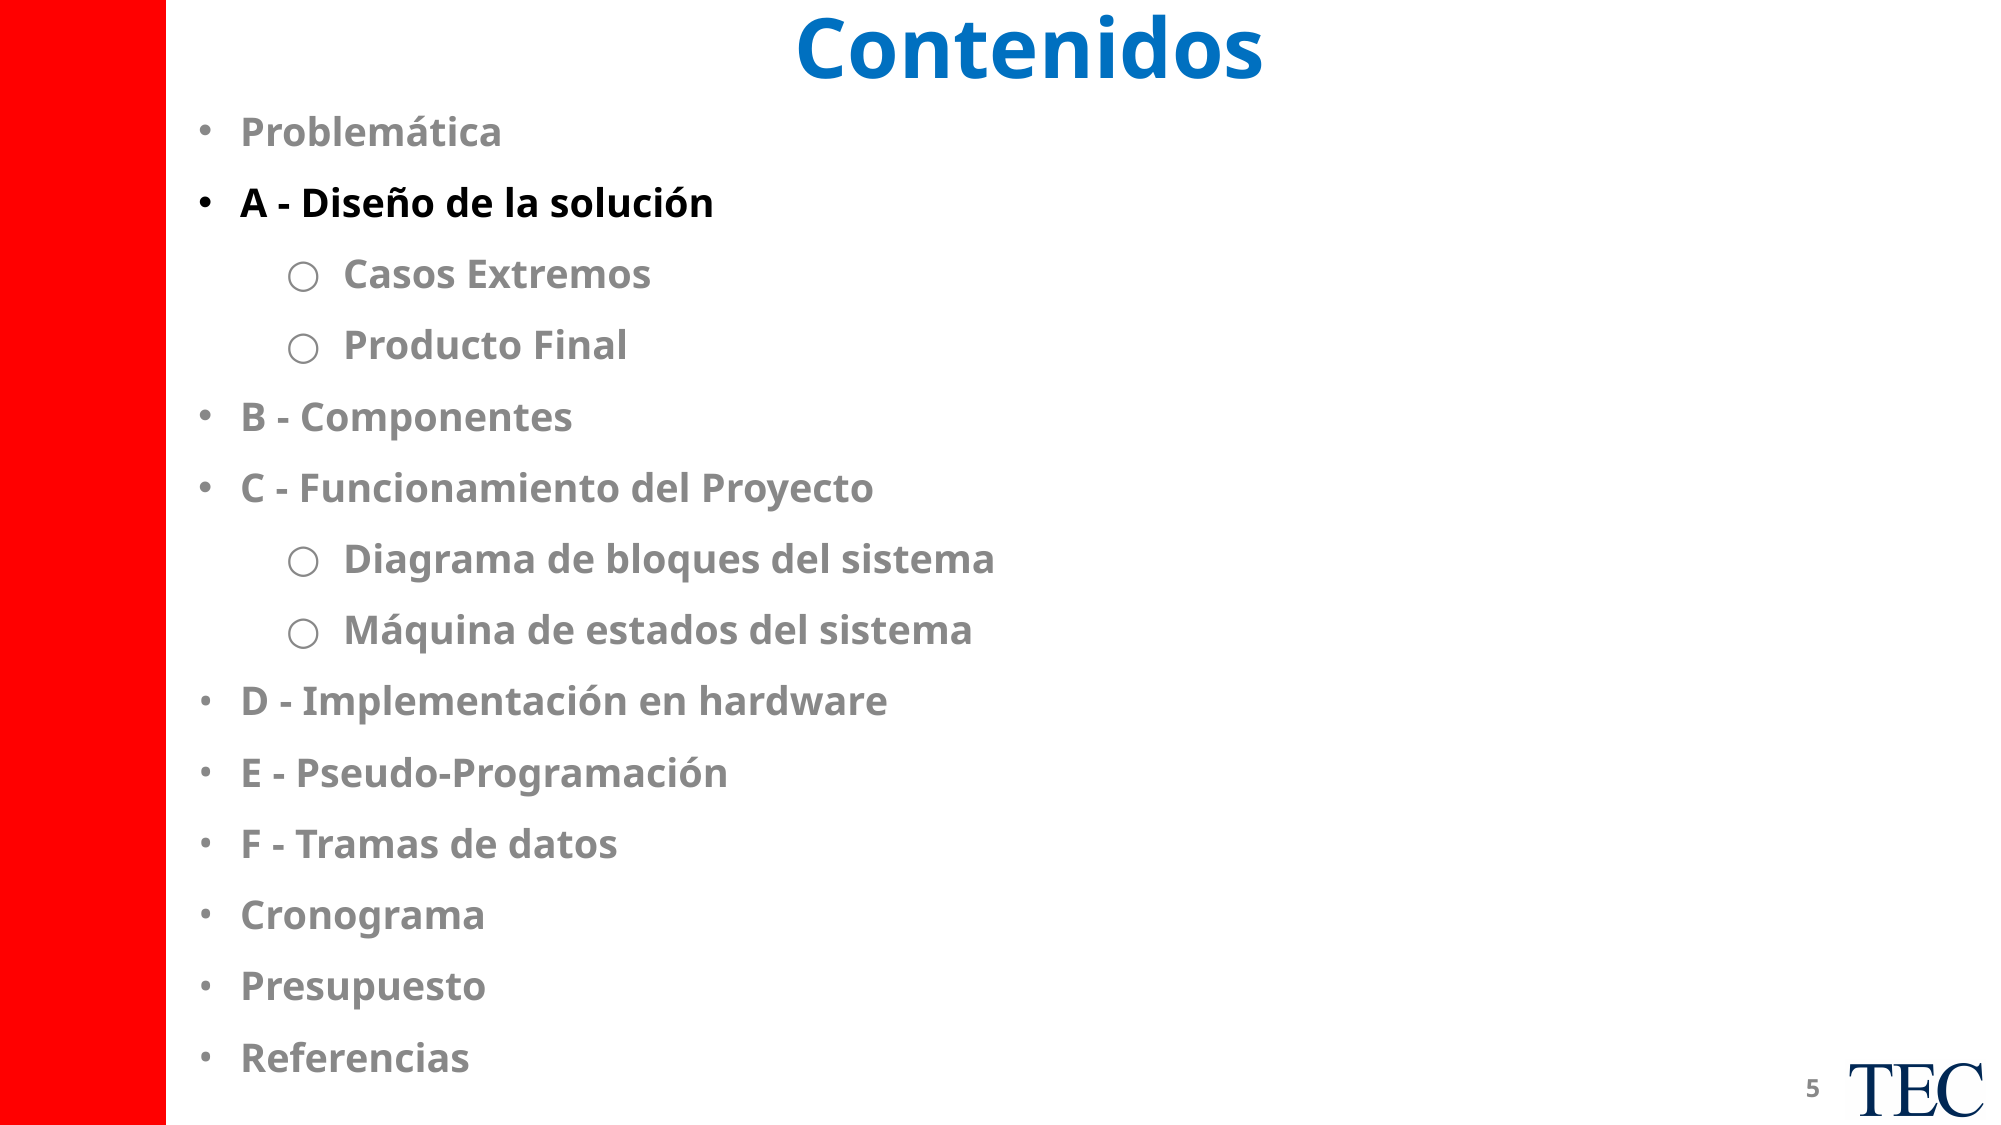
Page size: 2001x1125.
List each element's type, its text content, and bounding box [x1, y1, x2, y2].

text_box Problemática A - Diseño de la solución Casos Extremos Producto Final B - Componentes C - Funcionamiento del Proyecto Diagrama de bloques del sistema Máquina de estados del sistema D - Implementación en hardware E - Pseudo-Programación F - Tramas de datos Cronograma Presupuesto Referencias [193, 82, 1544, 1060]
slide_number ‹#› [1531, 1059, 1835, 1120]
text_box Contenidos [355, 0, 1705, 103]
picture [1845, 1059, 1986, 1120]
